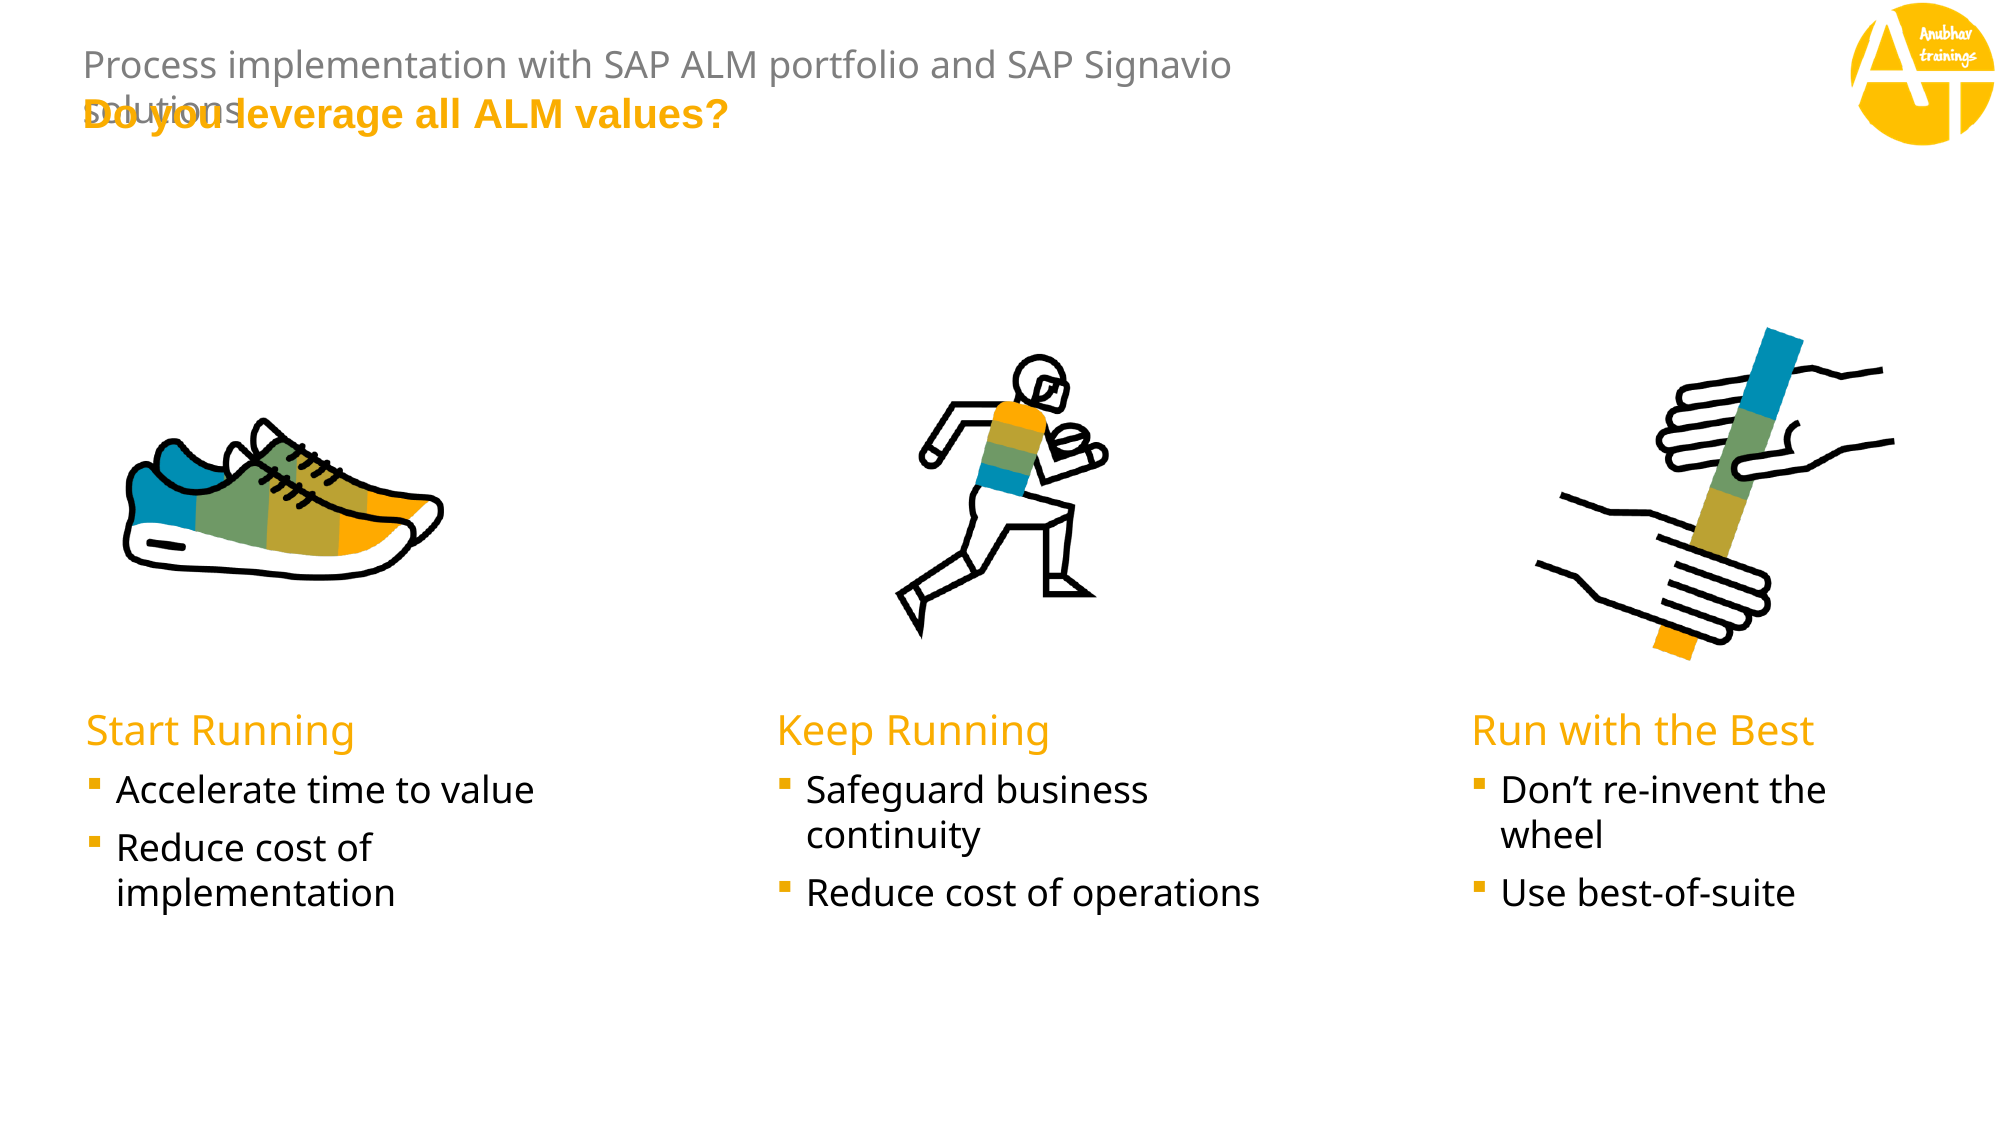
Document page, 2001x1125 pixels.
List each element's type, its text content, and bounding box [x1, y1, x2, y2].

picture [893, 352, 1109, 640]
picture [1836, 0, 2000, 157]
picture [1533, 326, 1895, 661]
text_box Process implementation with SAP ALM portfolio and SAP Signavio solutions [80, 39, 1346, 132]
text_box Run with the Best Don’t re-invent the wheel Use best-of-suite [1468, 687, 1917, 914]
text_box Start Running Accelerate time to value Reduce cost of implementation [83, 687, 632, 914]
picture [122, 417, 444, 581]
text_box Keep Running Safeguard business continuity Reduce cost of operations [774, 687, 1308, 914]
title Do you leverage all ALM values? [80, 84, 731, 275]
